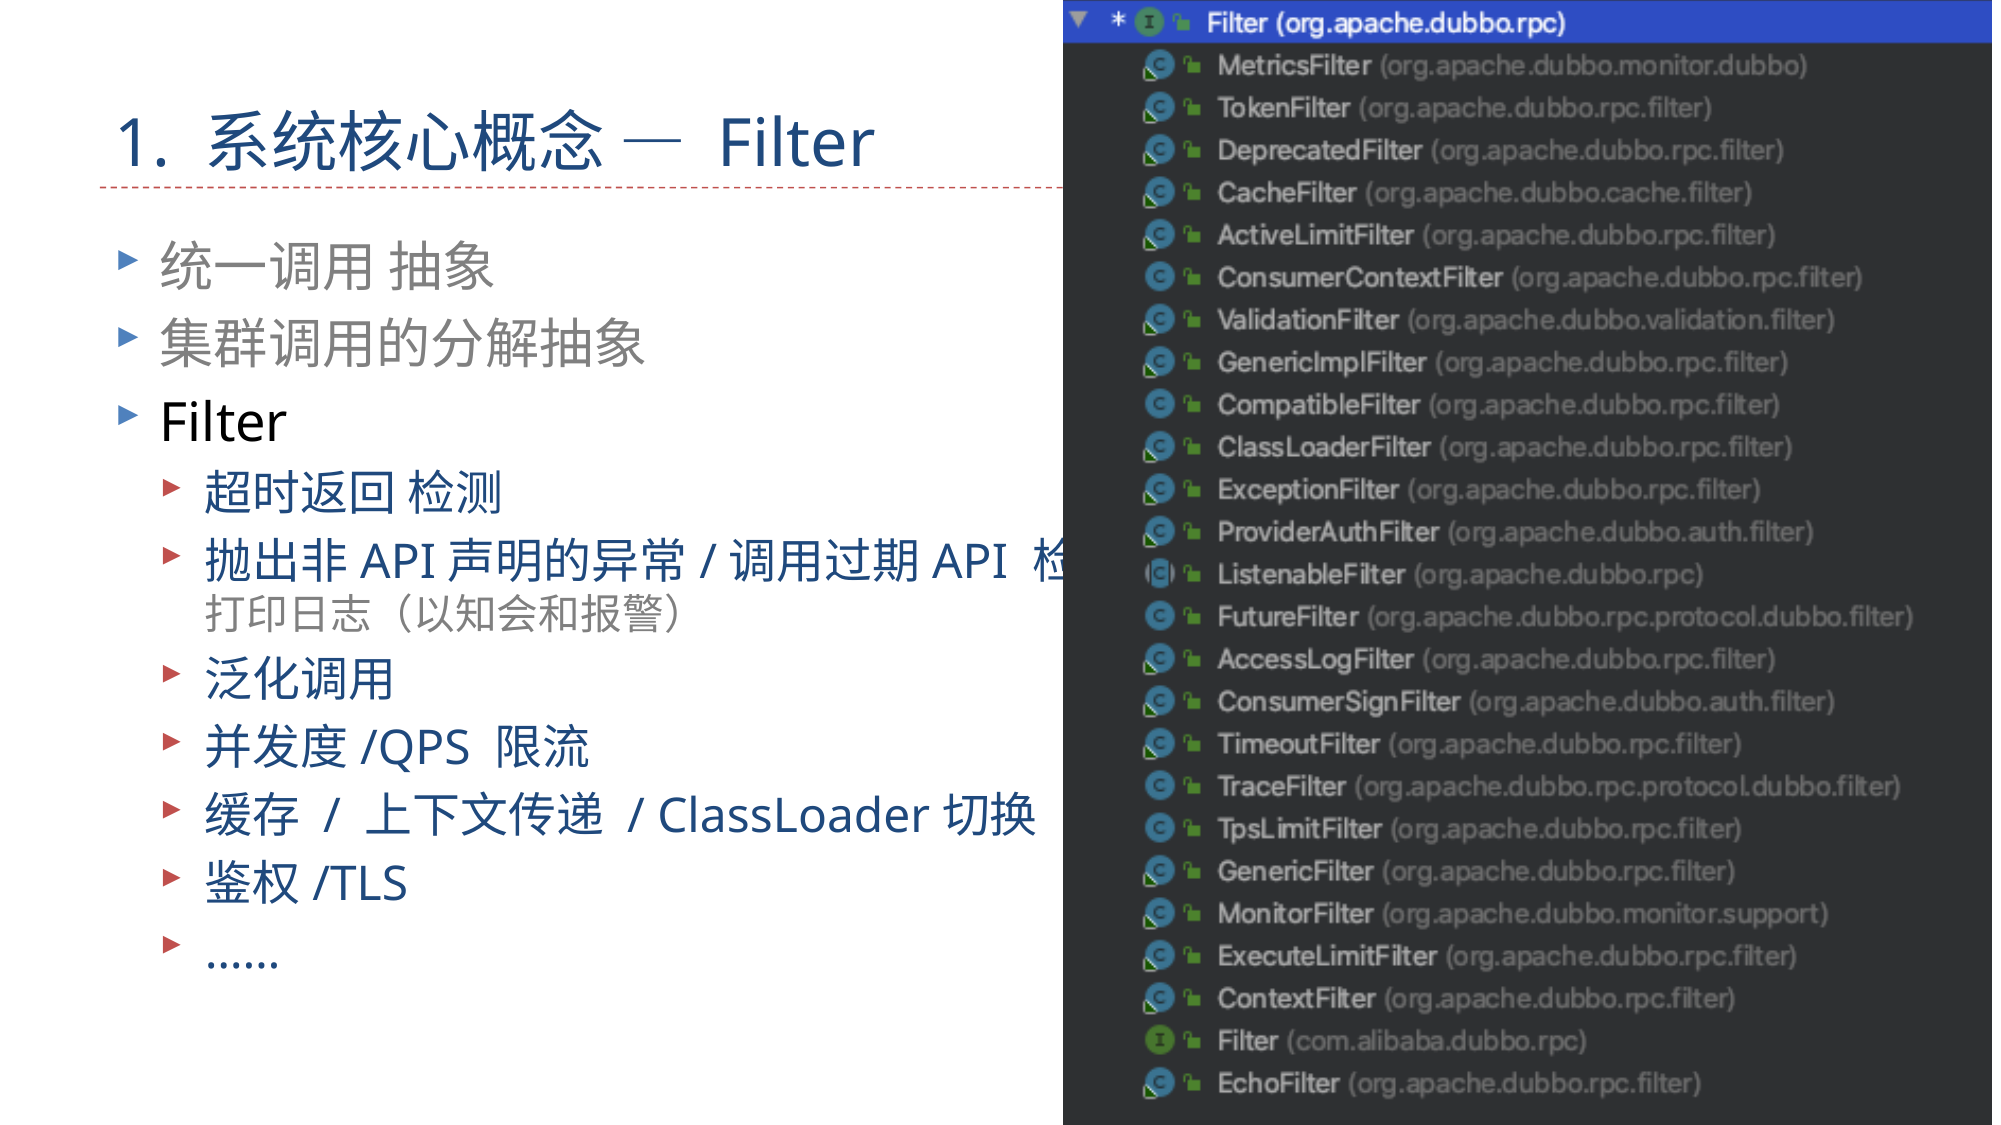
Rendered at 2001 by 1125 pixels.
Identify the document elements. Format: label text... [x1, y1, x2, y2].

picture [1063, 0, 1993, 1125]
list 统一调用 抽象 集群调用的分解抽象 Filter 超时返回 检测 抛出非API声明的异常/调用过期API 检测 打印日志（以知会和报警） 泛化调用 并发度/QPS 限流 缓存 / 上下文传递 / ClassLoader切换 鉴权/TLS …… [99, 200, 1057, 1010]
title 1. 系统核心概念 — Filter [99, 24, 1057, 188]
